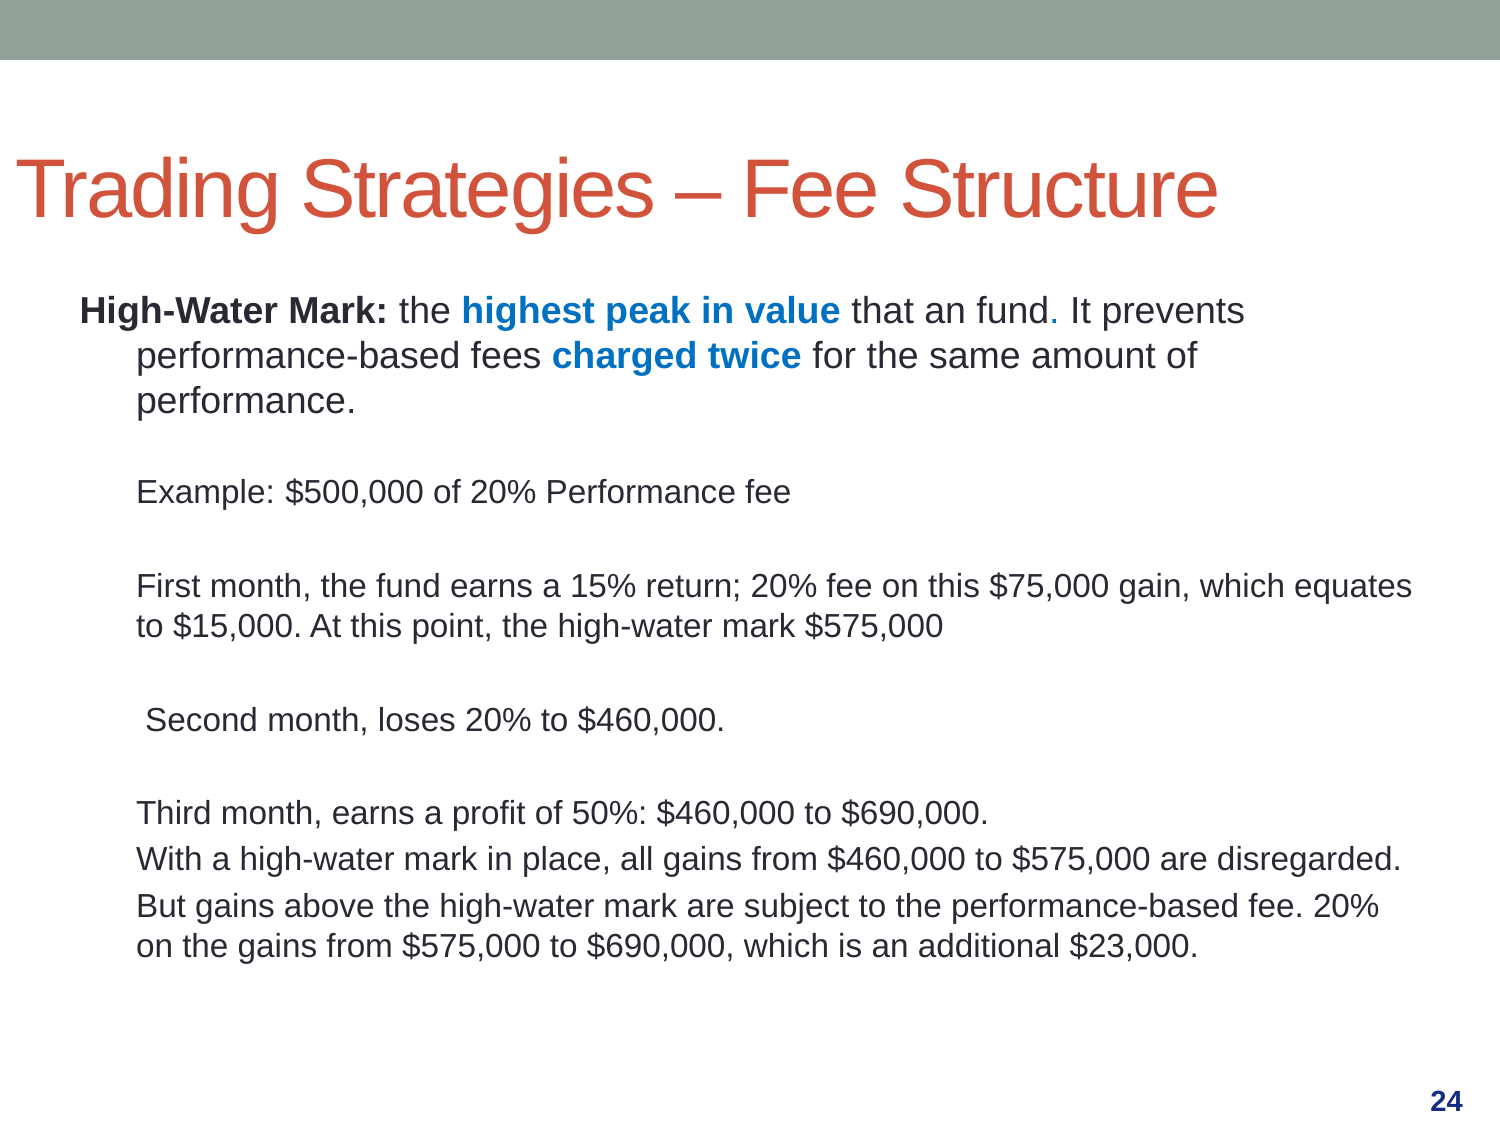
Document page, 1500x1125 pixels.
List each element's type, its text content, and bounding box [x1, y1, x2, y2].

slide_number 24 [1415, 1070, 1499, 1125]
title Trading Strategies – Fee Structure [0, 101, 1325, 266]
text_box High-Water Mark: the highest peak in value that an fund. It prevents performance-based fees charged twice for the same amount of performance. Example: $500,000 of 20% Performance fee First month, the fund earns a 15% return; 20% fee on this $75,000 gain, which equates to $15,000. At this point, the high-water mark $575,000 Second month, loses 20% to $460,000. Third month, earns a profit of 50%: $460,000 to $690,000. With a high-water mark in place, all gains from $460,000 to $575,000 are disregarded. But gains above the high-water mark are subject to the performance-based fee. 20% on the gains from $575,000 to $690,000, which is an additional $23,000. [64, 278, 1436, 1047]
